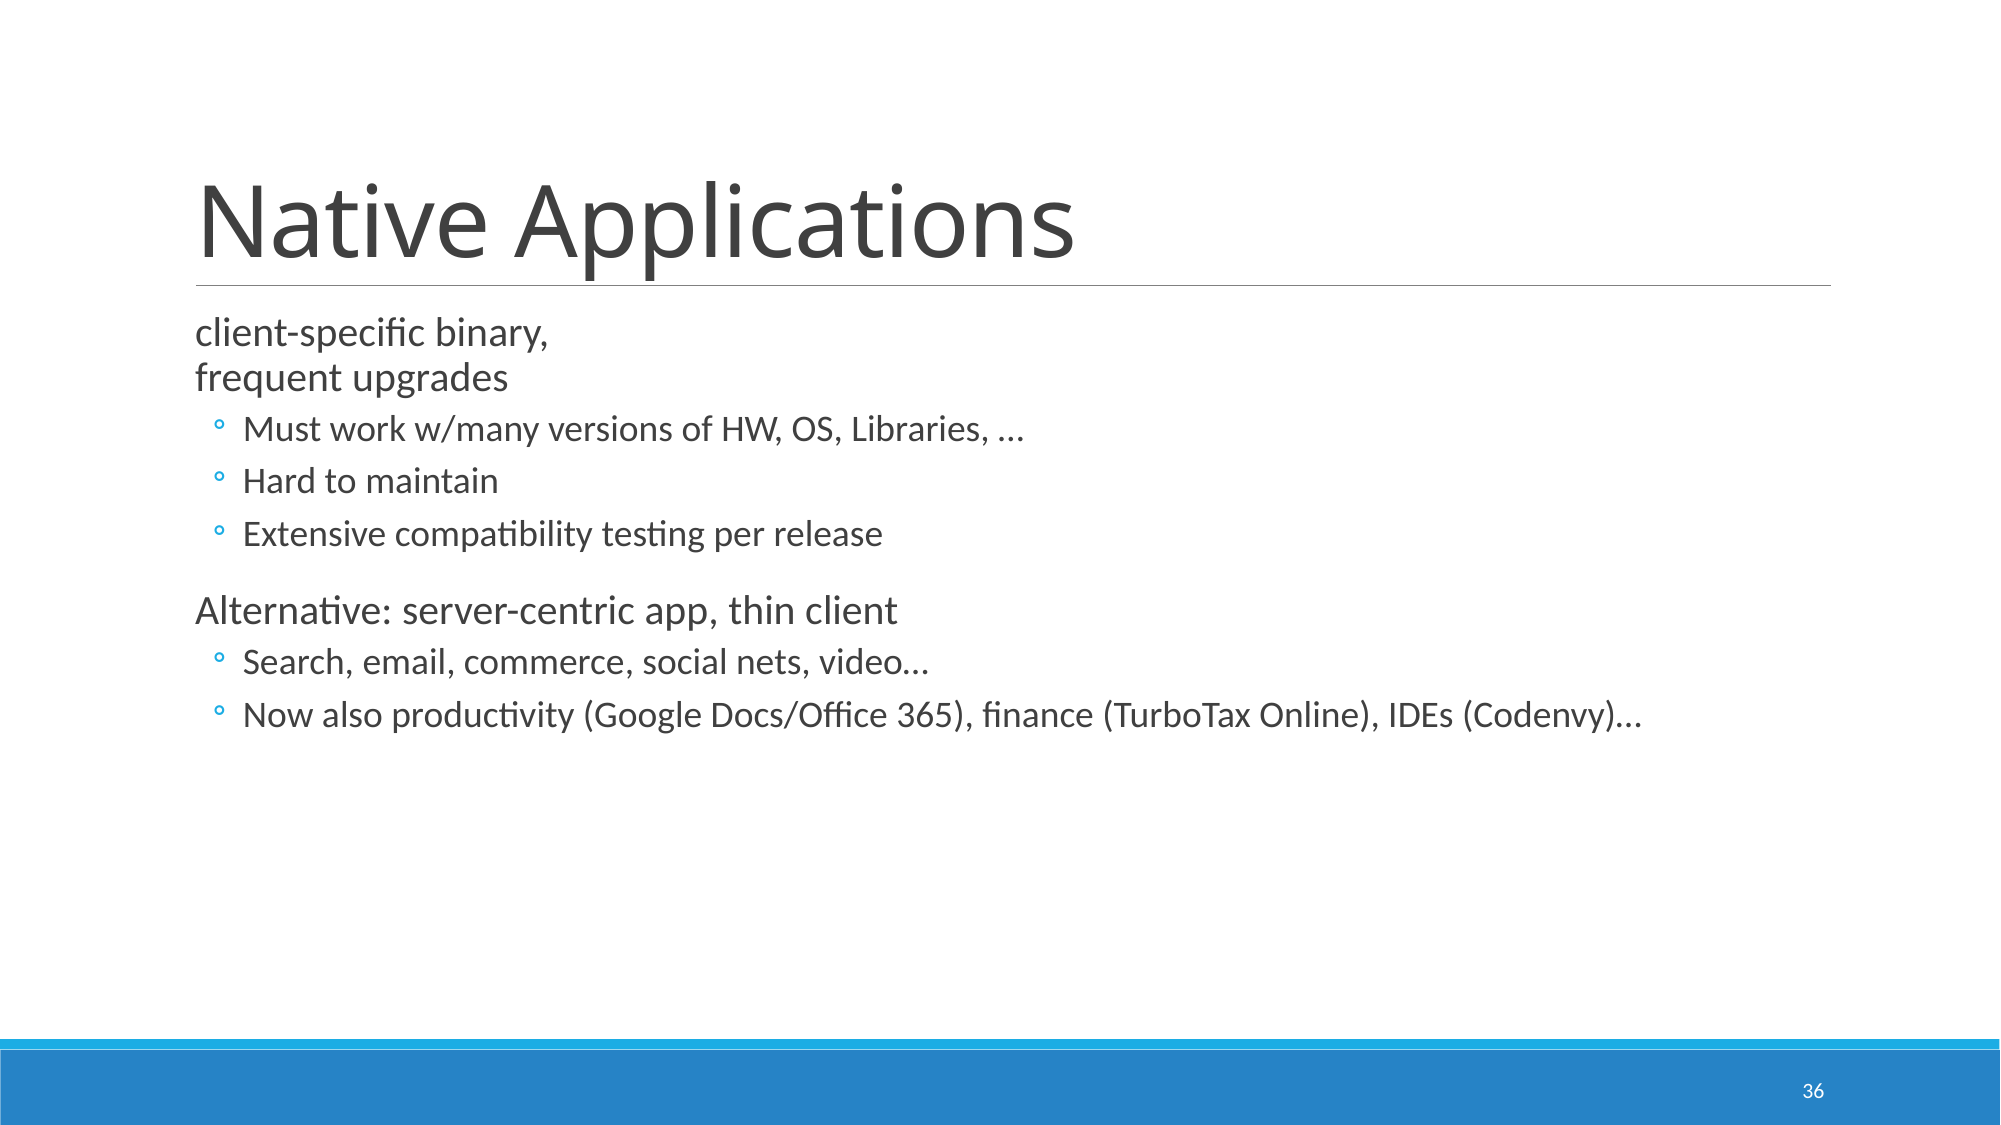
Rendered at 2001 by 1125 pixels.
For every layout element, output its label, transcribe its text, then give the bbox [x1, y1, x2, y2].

slide_number 36 [1624, 1059, 1840, 1120]
title Native Applications [180, 47, 1830, 285]
list client-specific binary, frequent upgrades Must work w/many versions of HW, OS, Libraries, … Hard to maintain Extensive compatibility testing per release Alternative: server-centric app, thin client Search, email, commerce, social nets, video… Now also productivity (Google Docs/Office 365), finance (TurboTax Online), IDEs (Codenvy)… [180, 302, 1830, 963]
